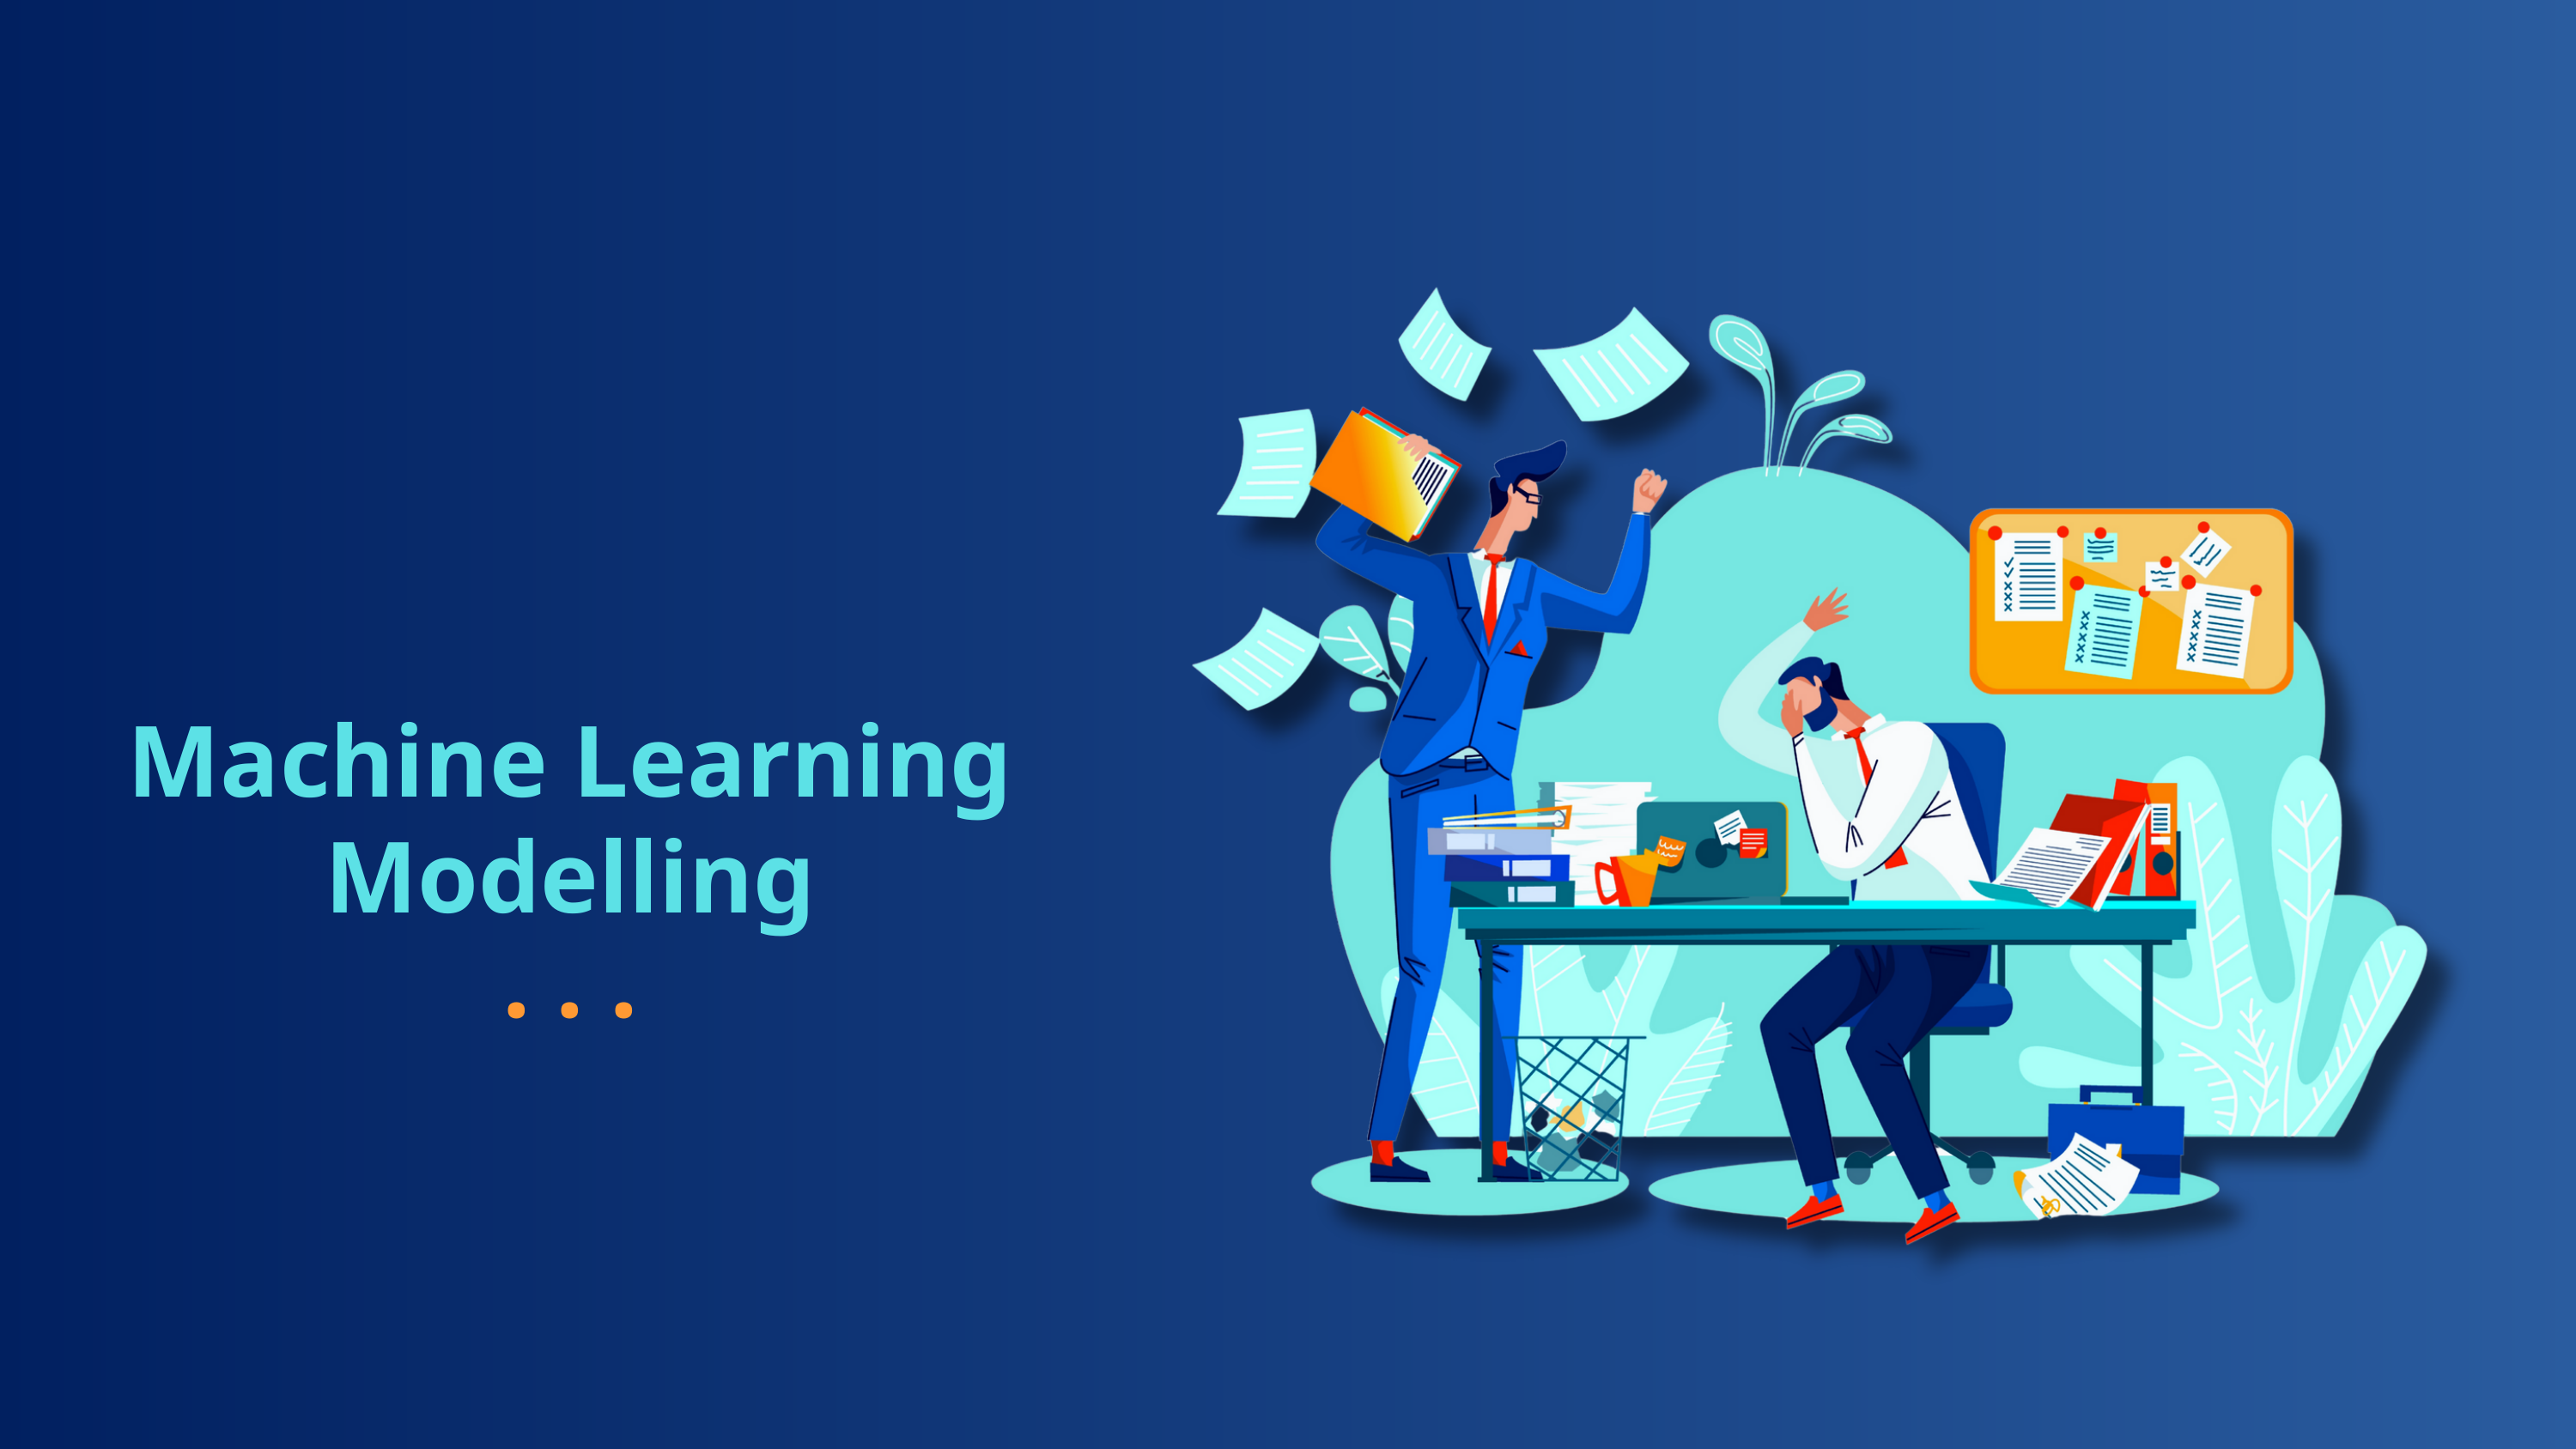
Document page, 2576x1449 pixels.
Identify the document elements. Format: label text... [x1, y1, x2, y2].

text_box [1134, 252, 2538, 1339]
text_box Machine Learning Modelling [0, 700, 1141, 933]
text_box . . . [491, 899, 650, 1037]
